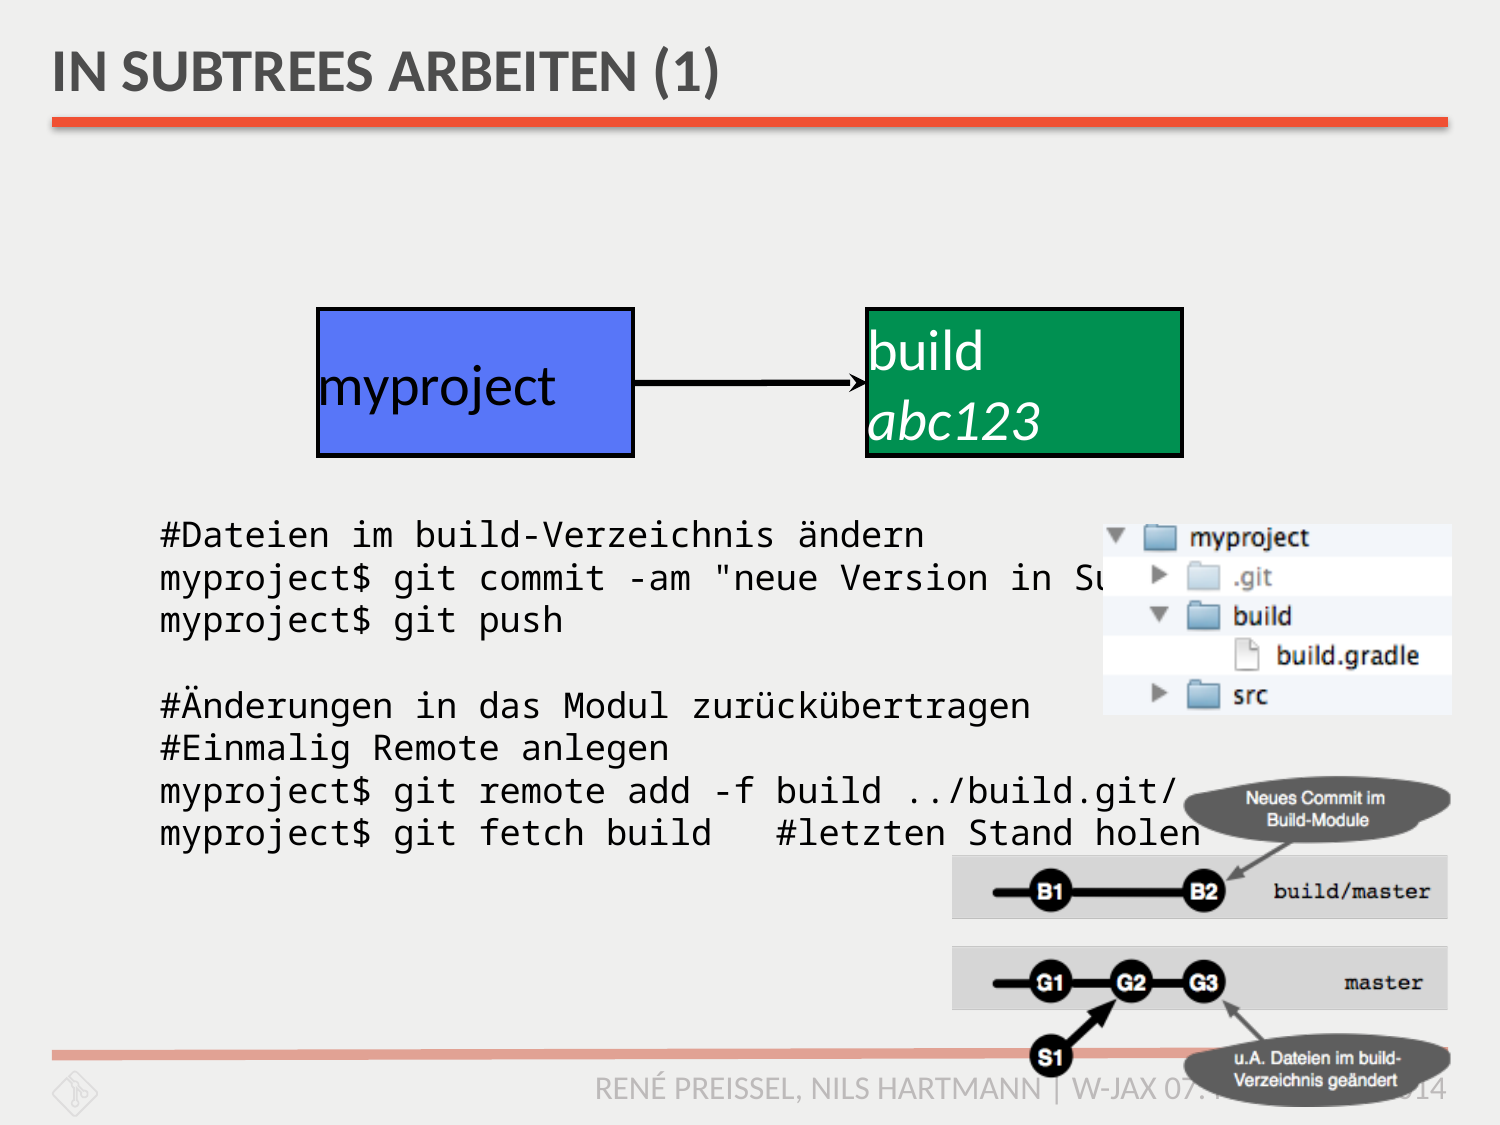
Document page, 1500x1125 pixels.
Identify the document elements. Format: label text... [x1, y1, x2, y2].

title IN SUBTREES ARBEITEN (1) [51, 30, 1449, 104]
picture [951, 772, 1452, 1107]
picture [1102, 524, 1452, 715]
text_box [317, 308, 1183, 456]
text_box #Dateien im build-Verzeichnis ändern myproject$ git commit -am "neue Version in Subtree" myproject$ git push #Änderungen in das Modul zurückübertragen #Einmalig Remote anlegen myproject$ git remote add -f build ../build.git/ myproject$ git fetch build #letzten Stand holen [78, 506, 1420, 859]
